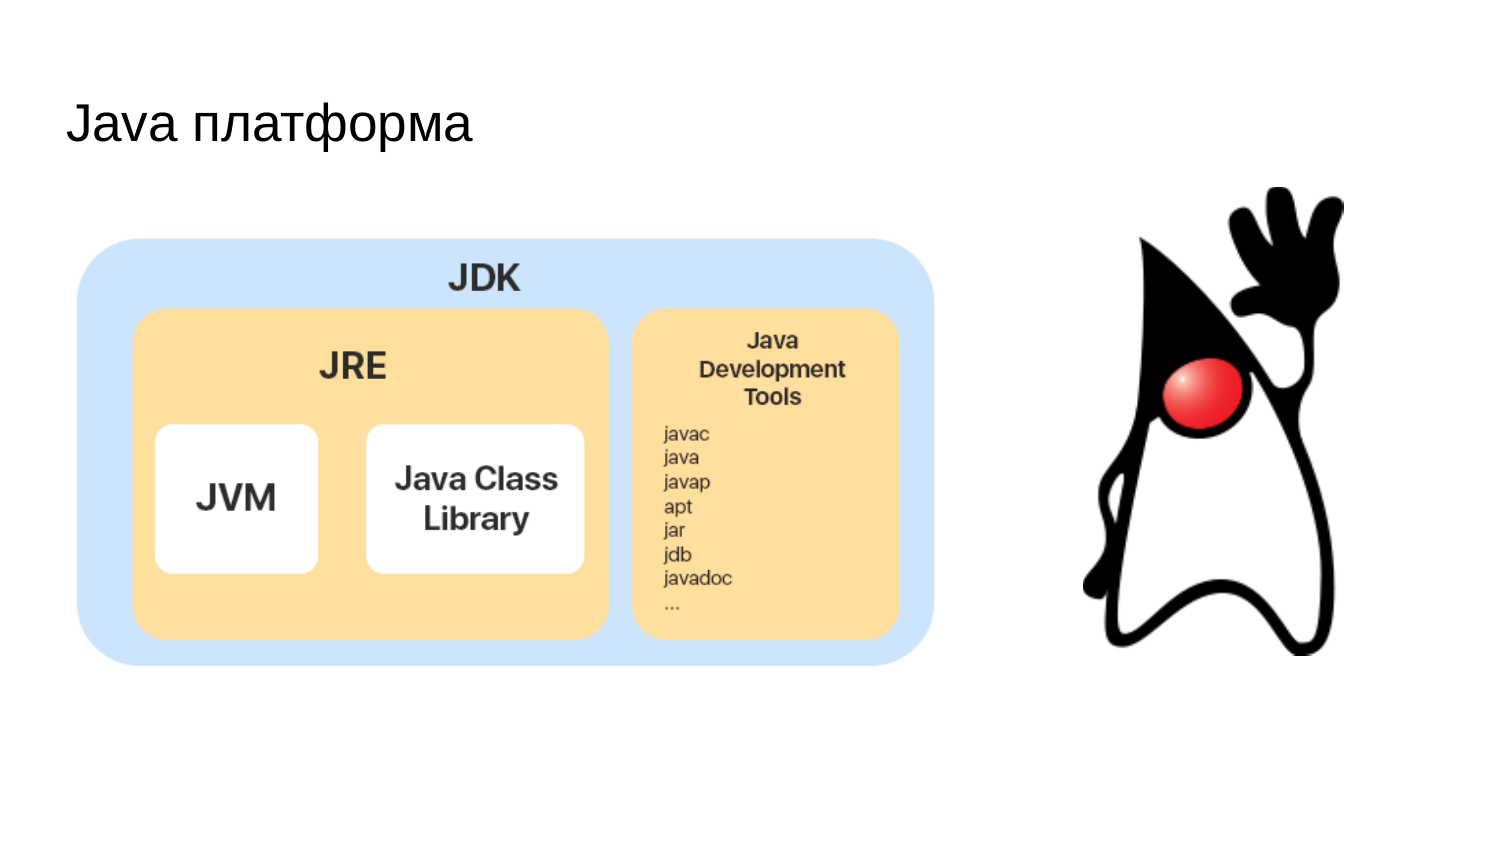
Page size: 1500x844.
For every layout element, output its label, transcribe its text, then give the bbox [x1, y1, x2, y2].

picture [1083, 187, 1344, 656]
picture [50, 188, 970, 750]
title Java платформа [51, 72, 1449, 167]
